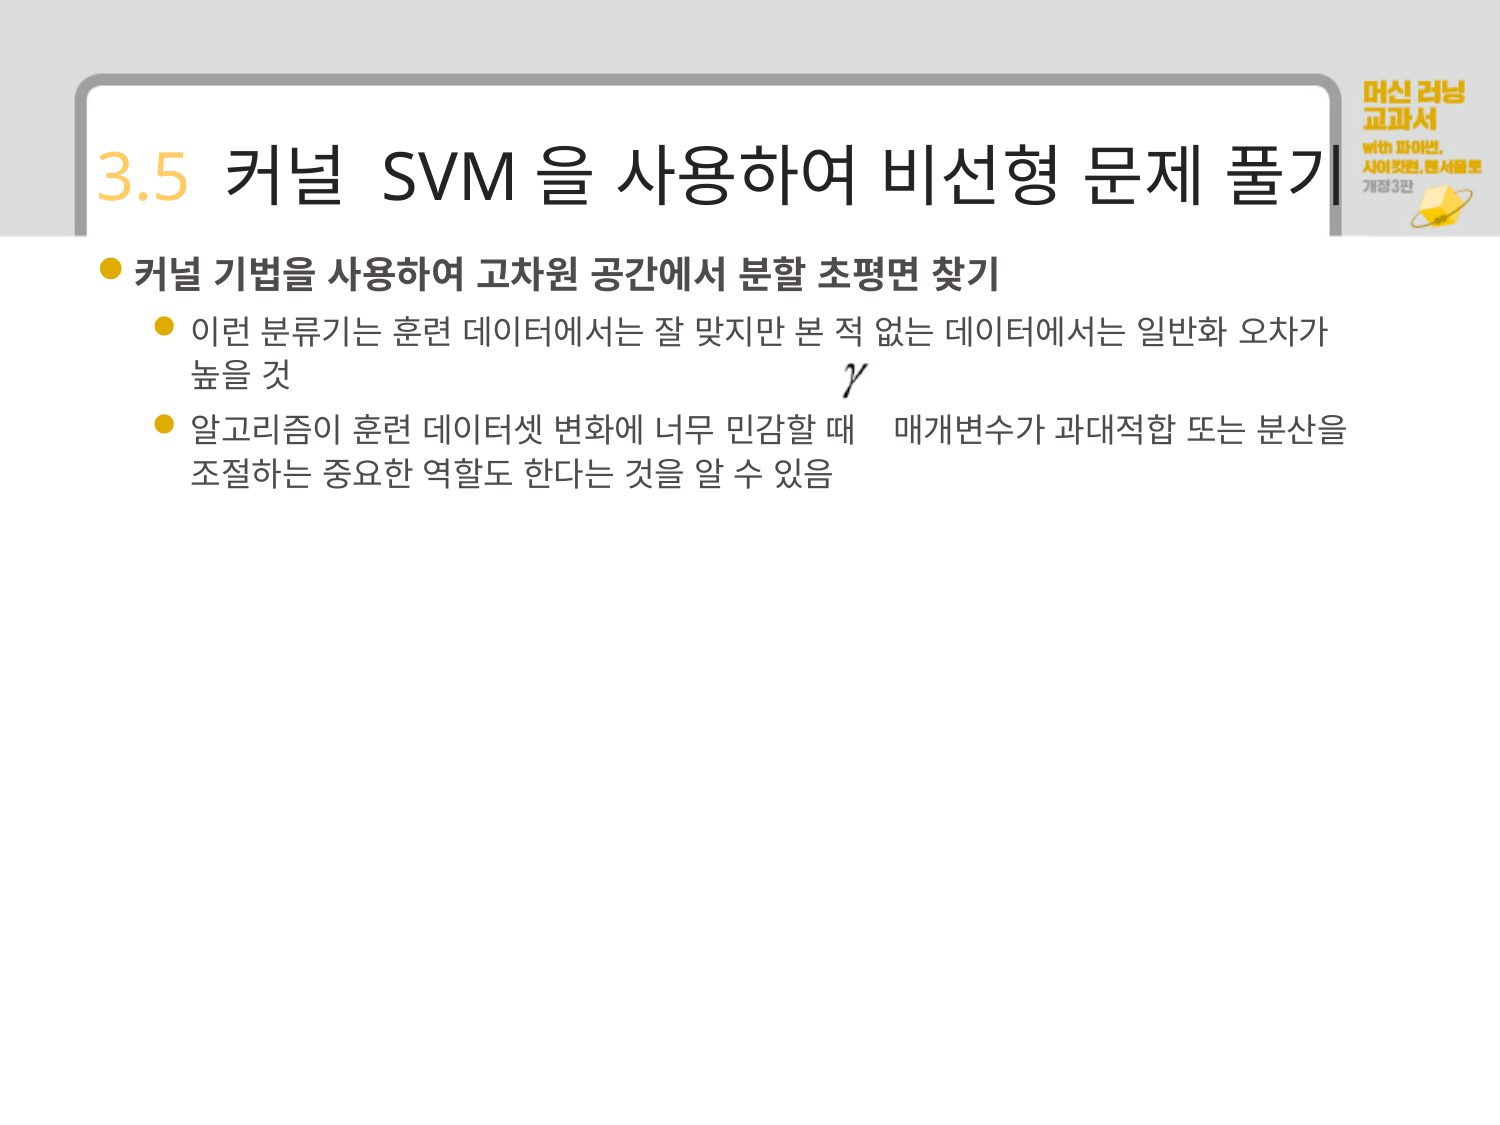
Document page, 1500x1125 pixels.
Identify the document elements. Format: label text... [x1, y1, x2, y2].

title 3.5 커널 SVM을 사용하여 비선형 문제 풀기 [81, 90, 1412, 222]
picture [0, 0, 1500, 1125]
list 커널 기법을 사용하여 고차원 공간에서 분할 초평면 찾기 이런 분류기는 훈련 데이터에서는 잘 맞지만 본 적 없는 데이터에서는 일반화 오차가 높을 것 알고리즘이 훈련 데이터셋 변화에 너무 민감할 때 매개변수가 과대적합 또는 분산을 조절하는 중요한 역할도 한다는 것을 알 수 있음 [81, 239, 1412, 1054]
